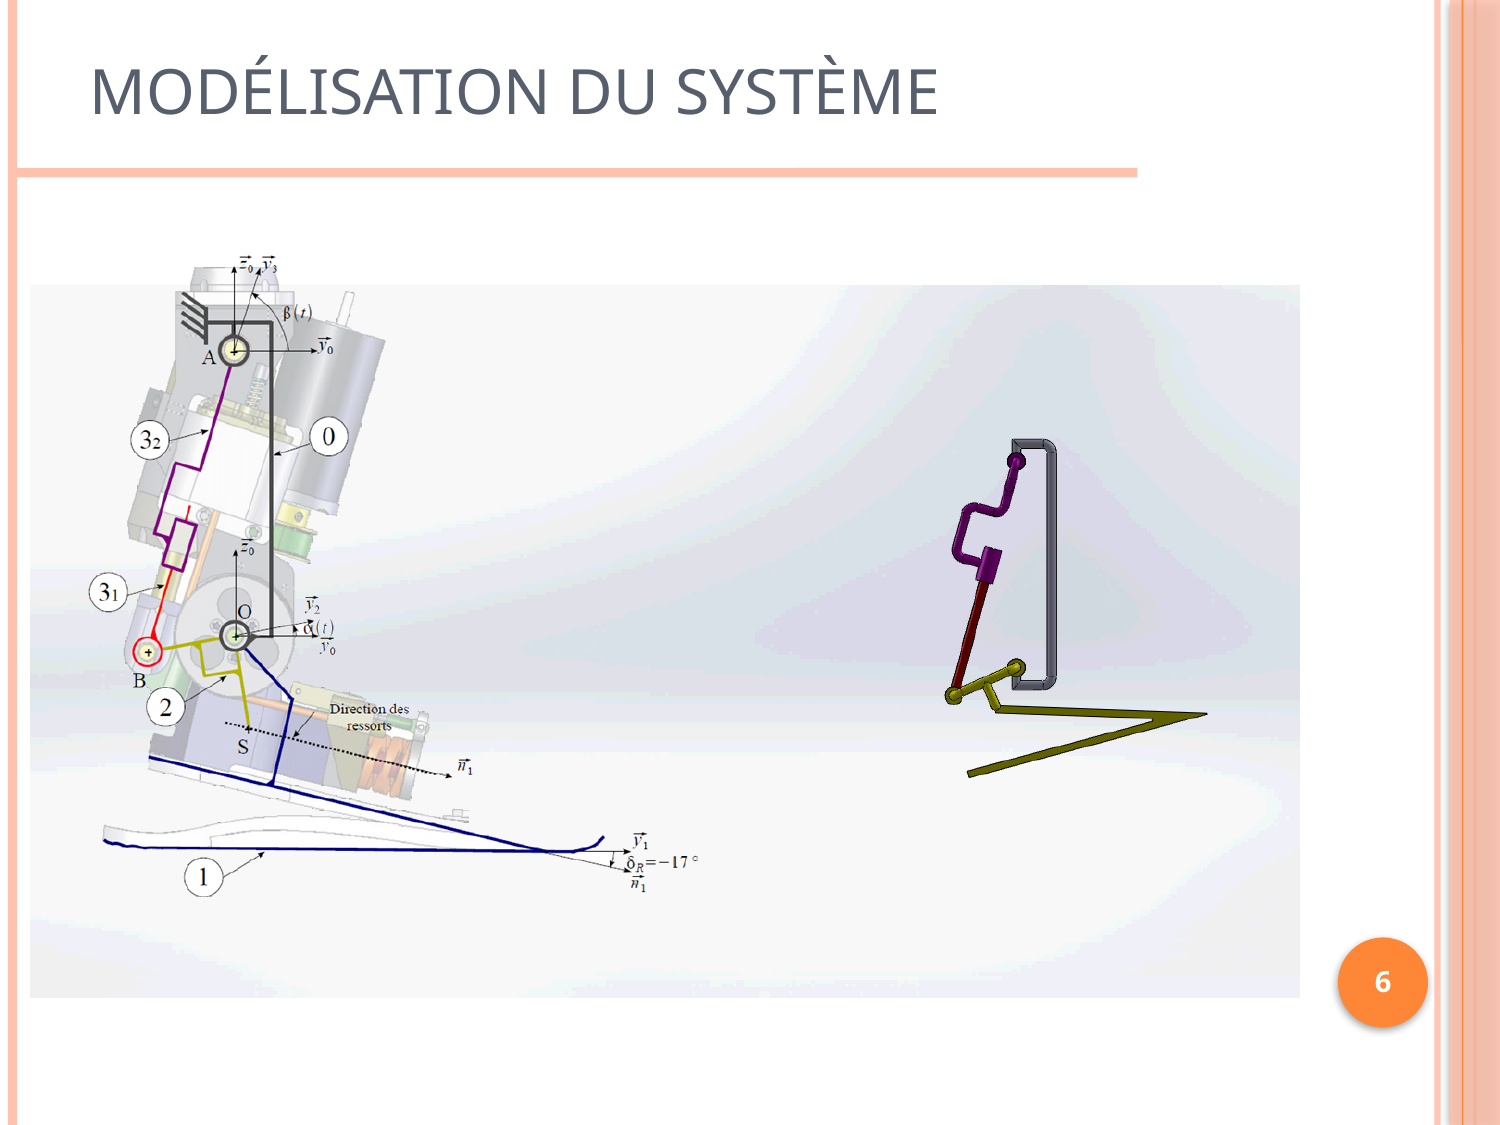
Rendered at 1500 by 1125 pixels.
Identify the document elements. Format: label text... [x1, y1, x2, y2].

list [28, 284, 1301, 1000]
slide_number 6 [1333, 940, 1434, 1027]
title Modélisation du Système [75, 19, 1300, 161]
picture [87, 254, 699, 898]
